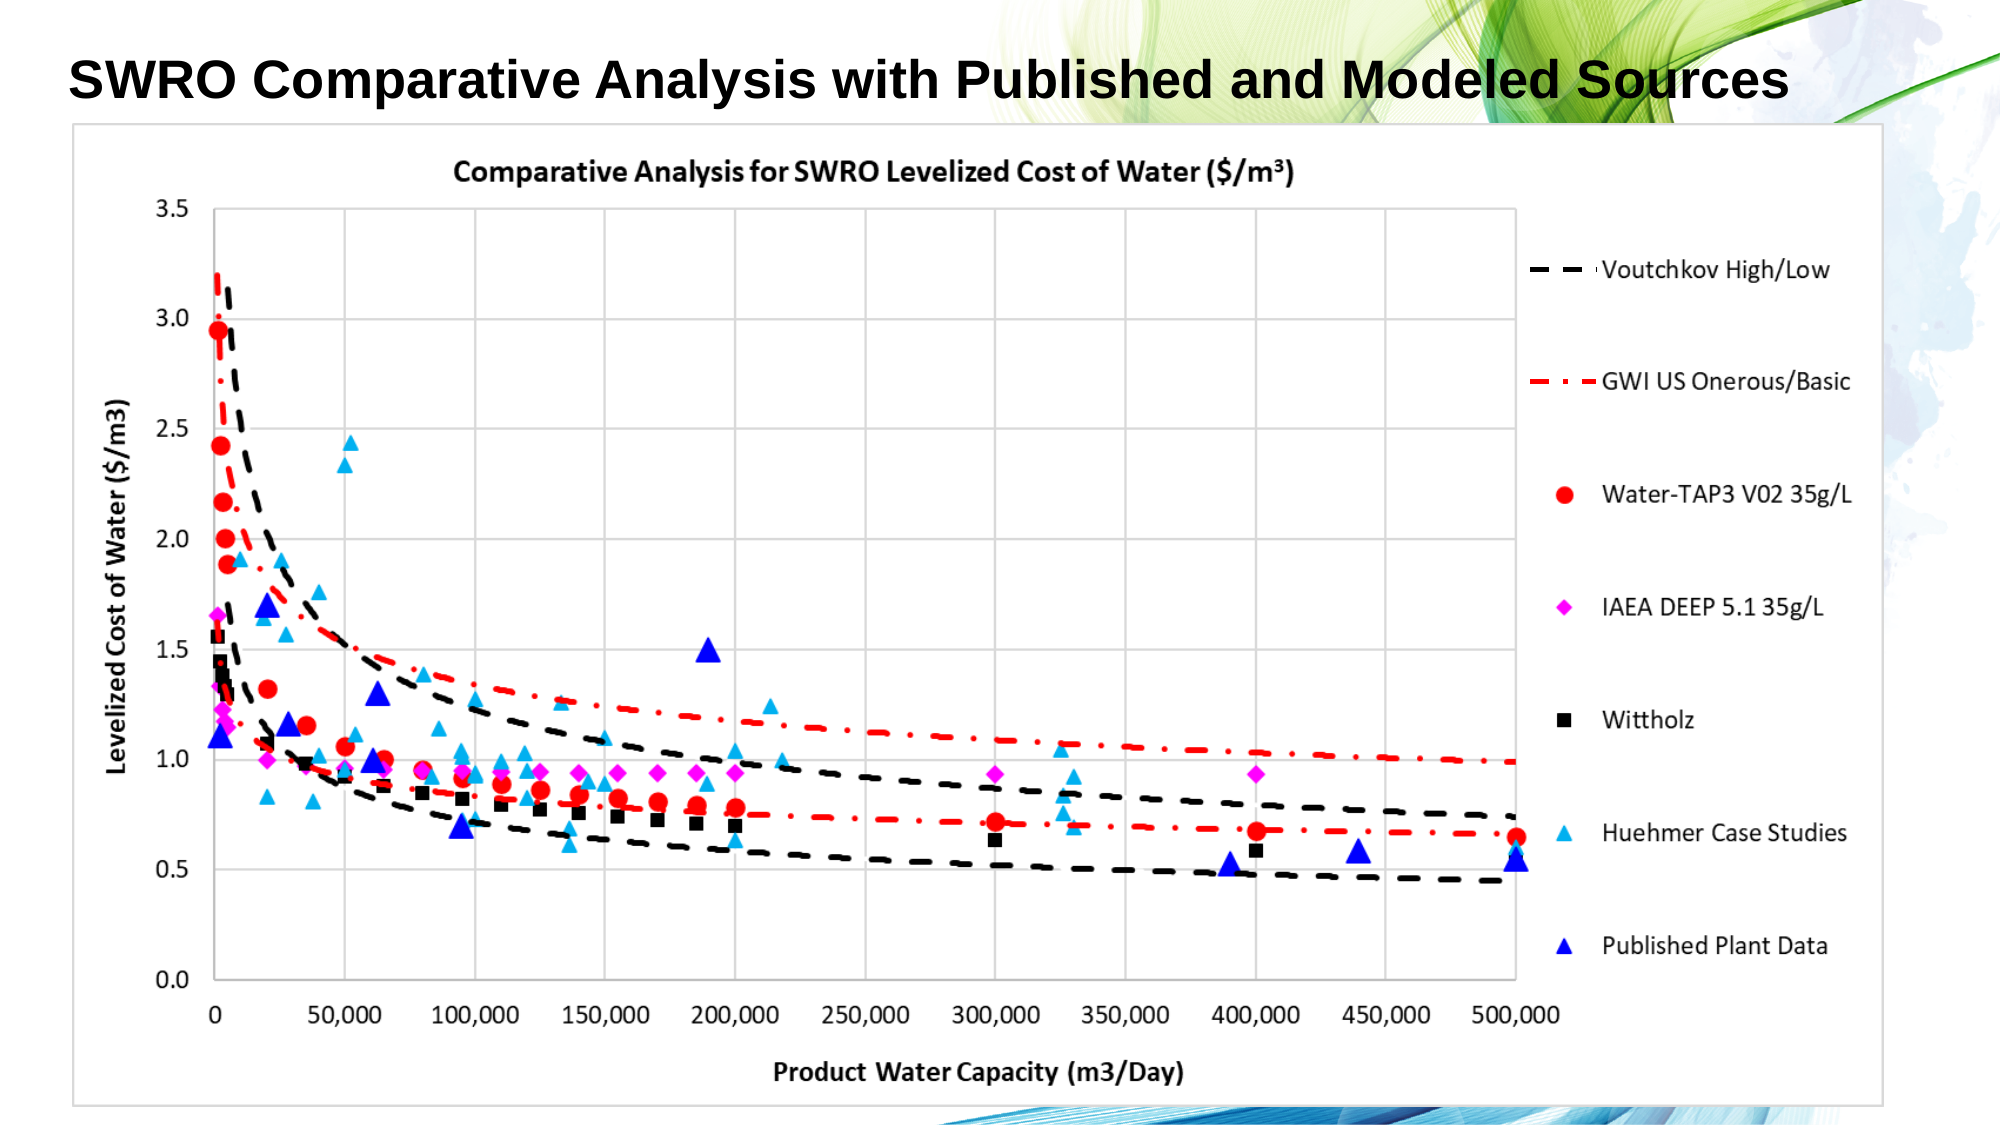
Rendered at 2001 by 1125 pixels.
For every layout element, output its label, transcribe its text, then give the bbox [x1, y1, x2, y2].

picture [0, 0, 2000, 1125]
text_box SWRO Comparative Analysis with Published and Modeled Sources [54, 37, 1903, 118]
